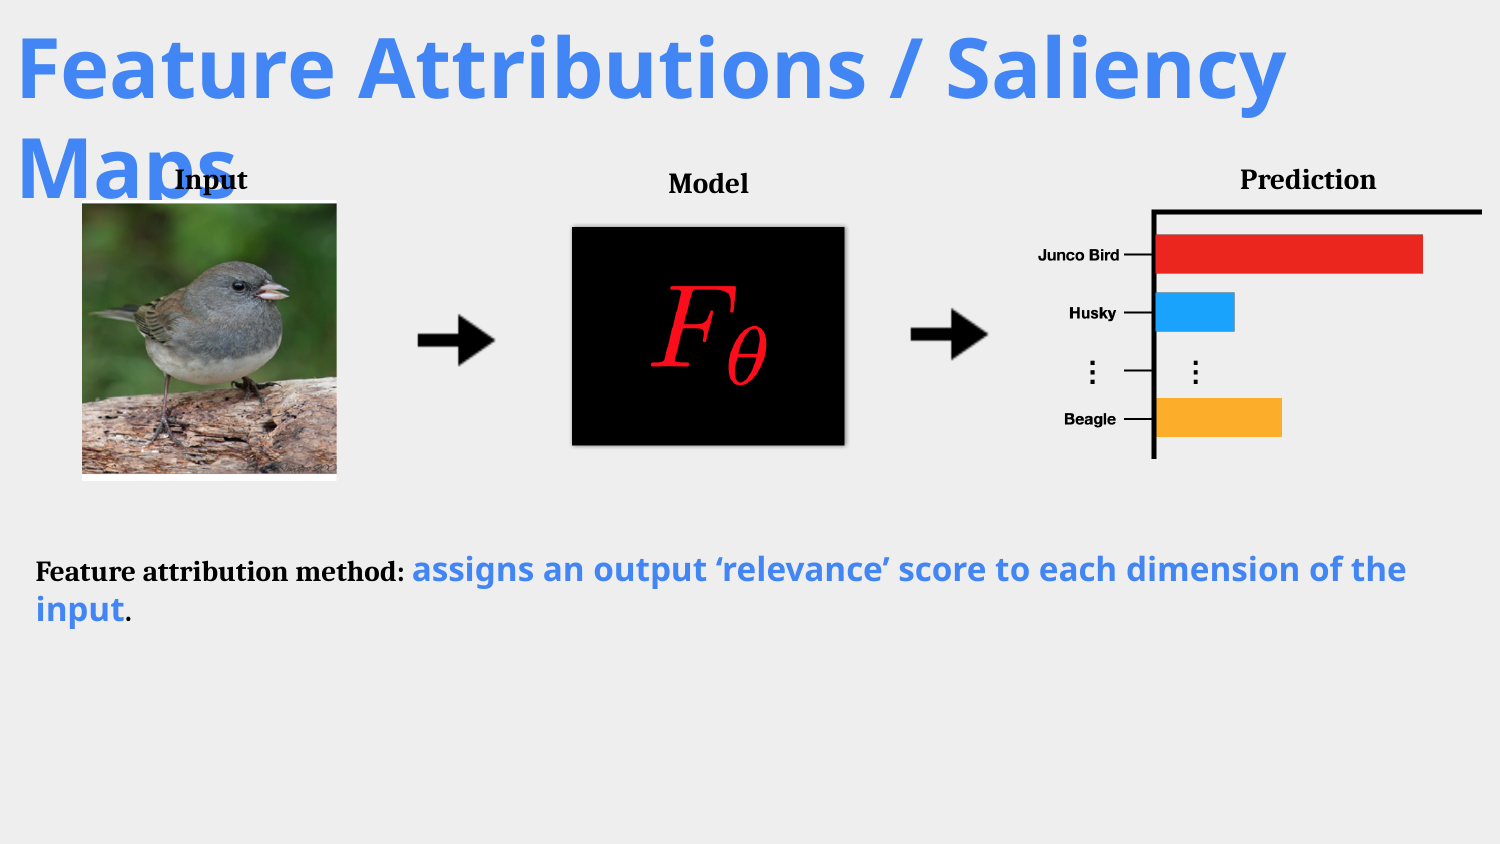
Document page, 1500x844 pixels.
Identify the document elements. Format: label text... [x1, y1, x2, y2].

text_box Feature attribution method: assigns an output ‘relevance’ score to each dimension of the input. [20, 533, 1500, 644]
picture [417, 299, 496, 381]
picture [910, 293, 989, 375]
title Feature Attributions / Saliency Maps [0, 0, 1500, 130]
picture [81, 199, 337, 481]
text_box Input [129, 145, 294, 198]
text_box Model [594, 149, 824, 211]
picture [567, 221, 851, 452]
text_box Prediction [1194, 145, 1424, 206]
picture [1032, 208, 1483, 460]
